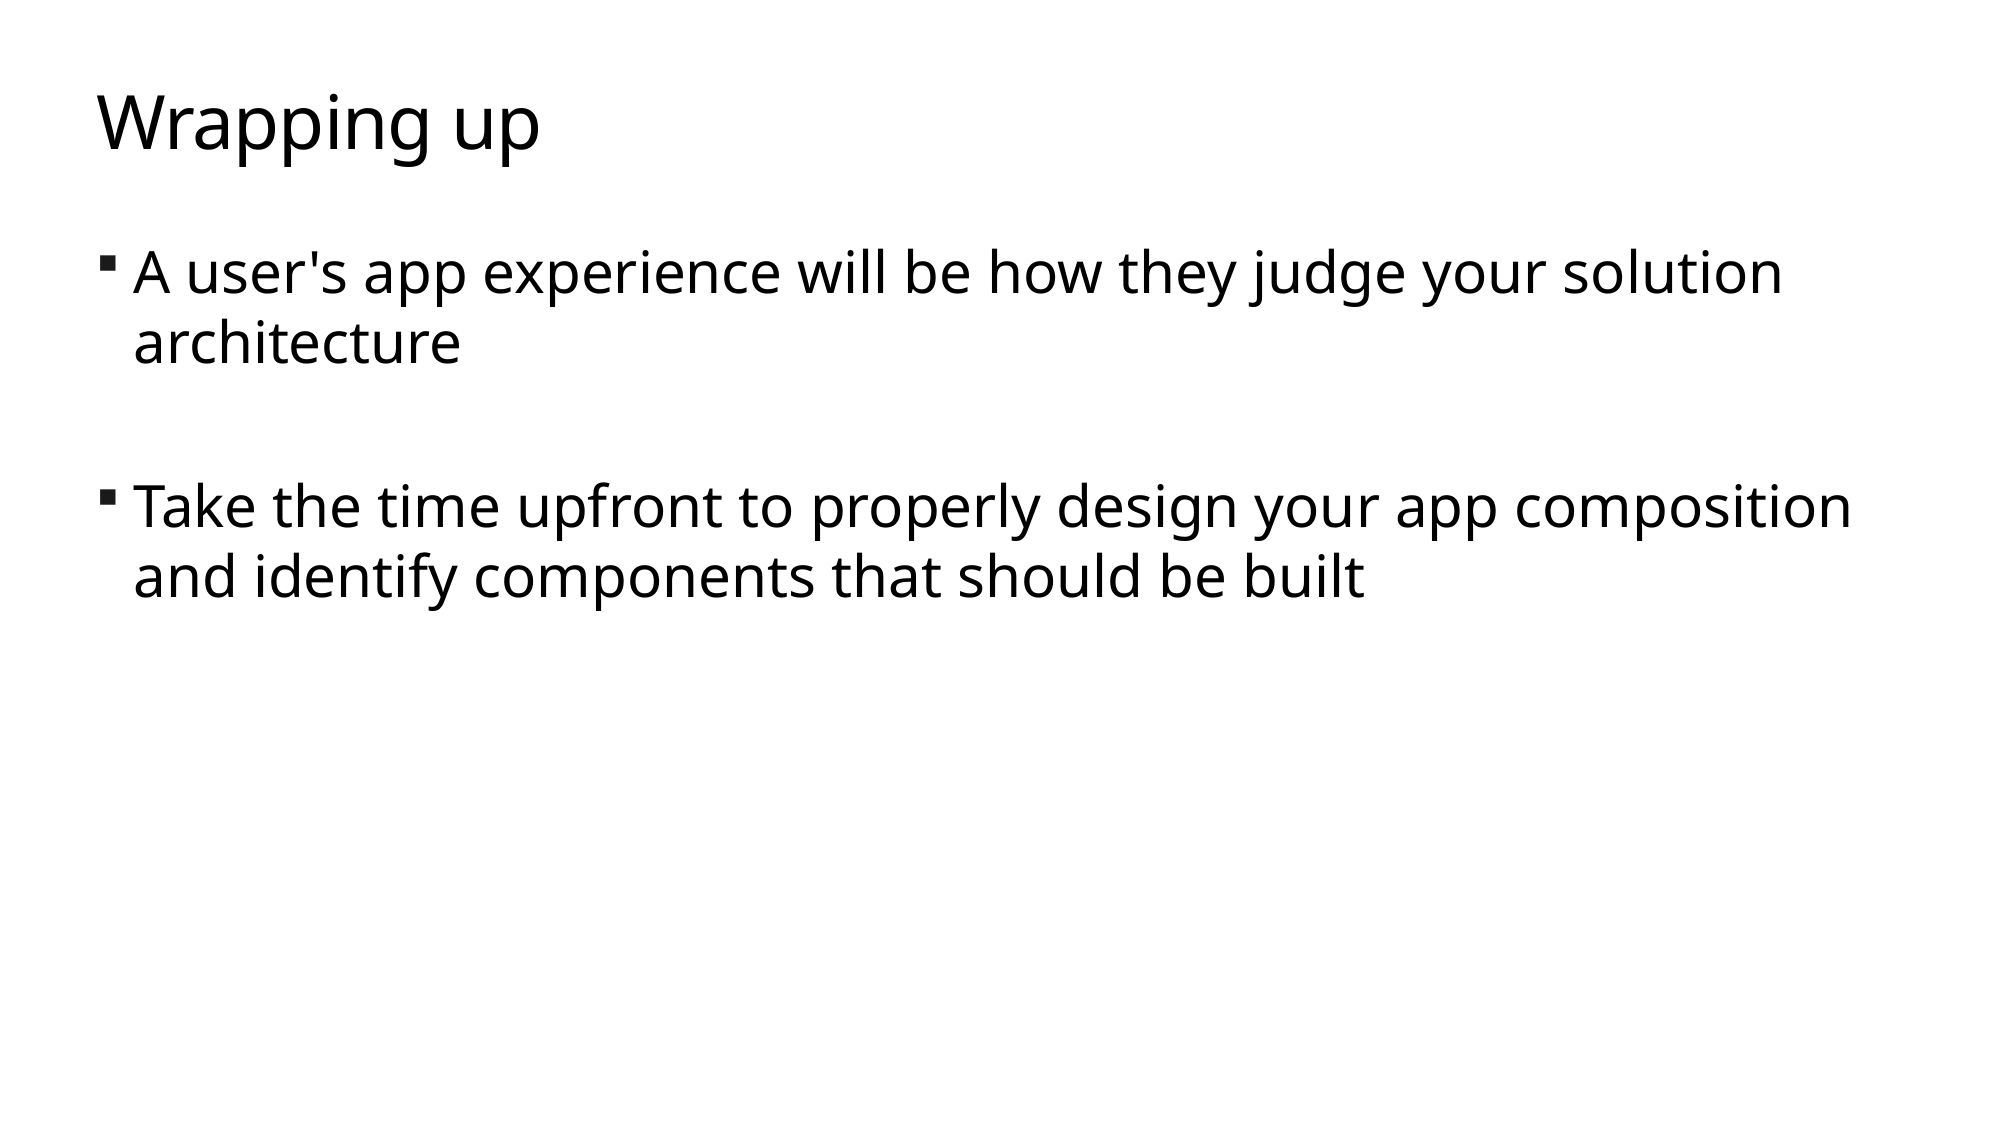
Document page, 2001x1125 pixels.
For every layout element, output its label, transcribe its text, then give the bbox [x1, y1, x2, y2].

title Wrapping up [96, 75, 1904, 166]
list A user's app experience will be how they judge your solution architecture Take the time upfront to properly design your app composition and identify components that should be built [95, 235, 1904, 702]
